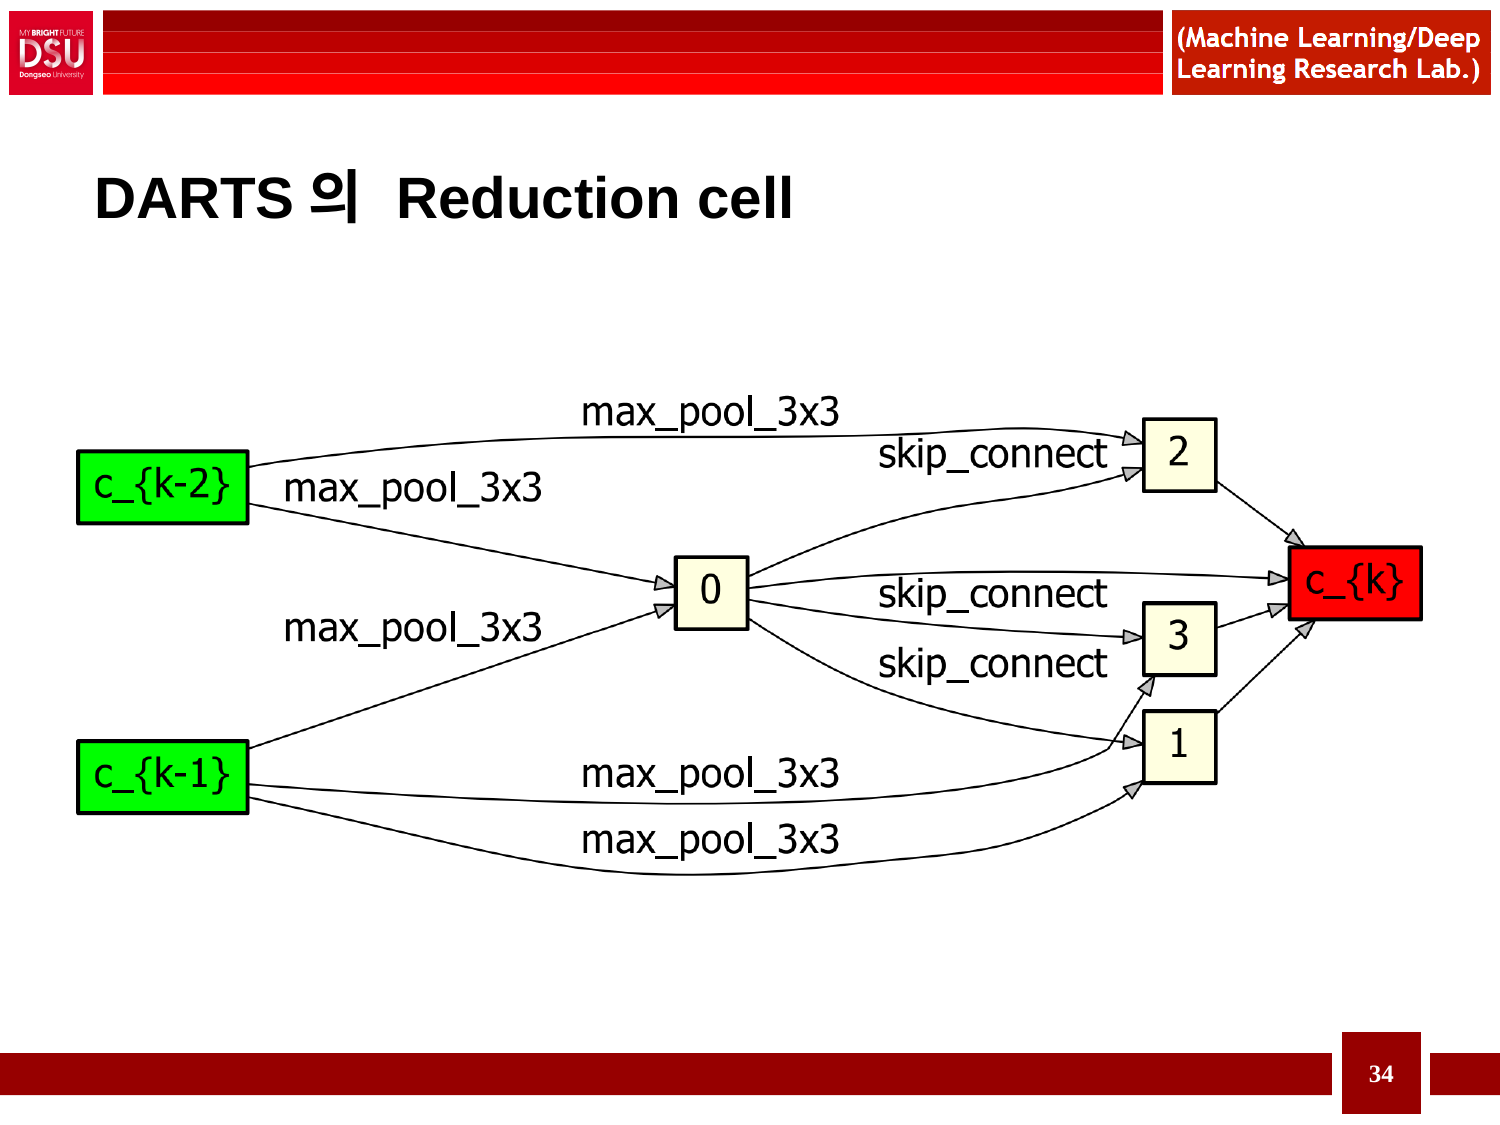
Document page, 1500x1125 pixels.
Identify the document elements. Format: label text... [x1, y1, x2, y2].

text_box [0, 2, 1500, 96]
text_box [1428, 1051, 1500, 1097]
text_box 34 [1348, 1049, 1414, 1095]
picture [0, 312, 1500, 953]
text_box DARTS의 Reduction cell [79, 152, 1349, 238]
text_box [0, 1051, 1335, 1097]
text_box [1335, 1025, 1428, 1121]
